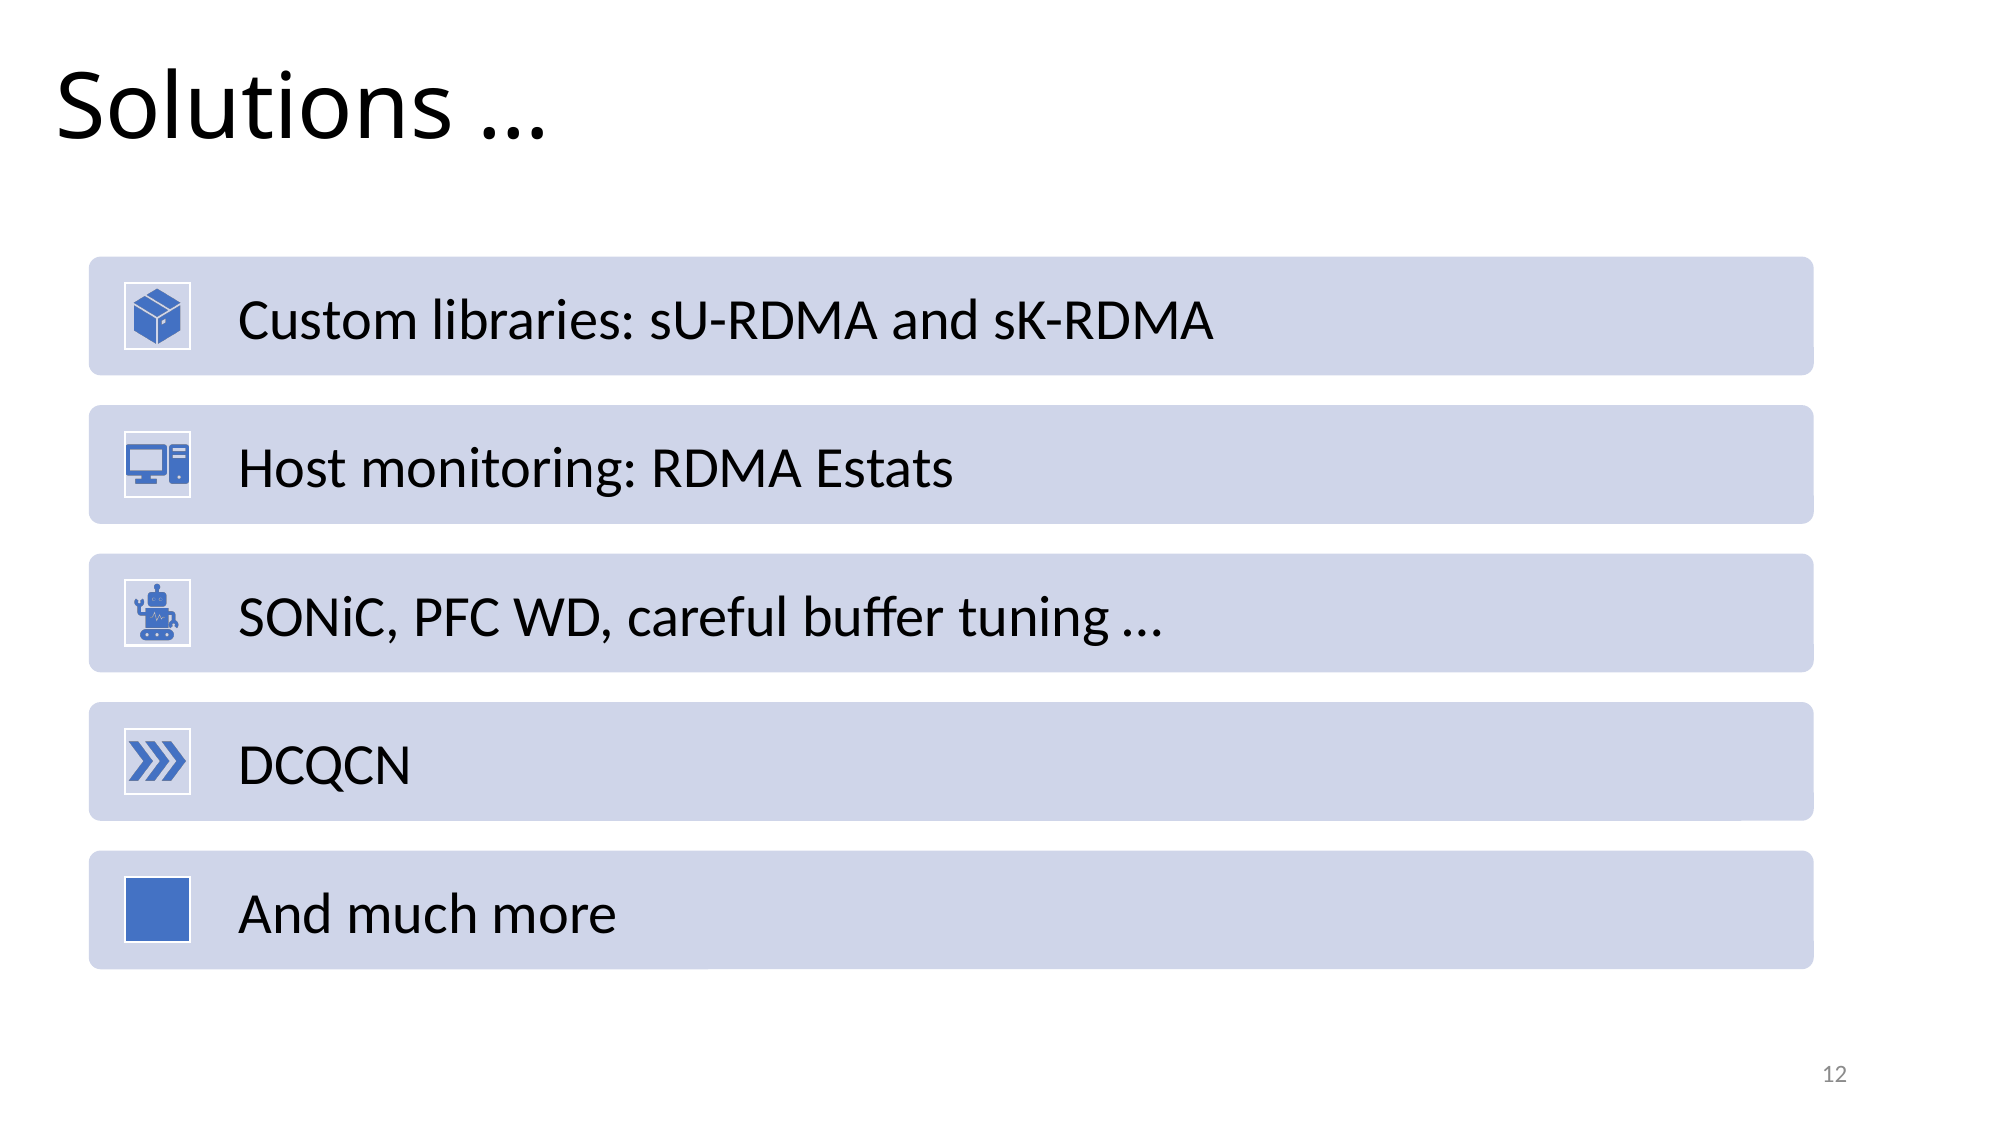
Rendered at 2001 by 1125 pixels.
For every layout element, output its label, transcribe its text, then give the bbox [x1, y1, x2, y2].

slide_number 12 [1412, 1042, 1863, 1103]
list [88, 256, 1814, 970]
title Solutions … [40, 0, 1766, 218]
